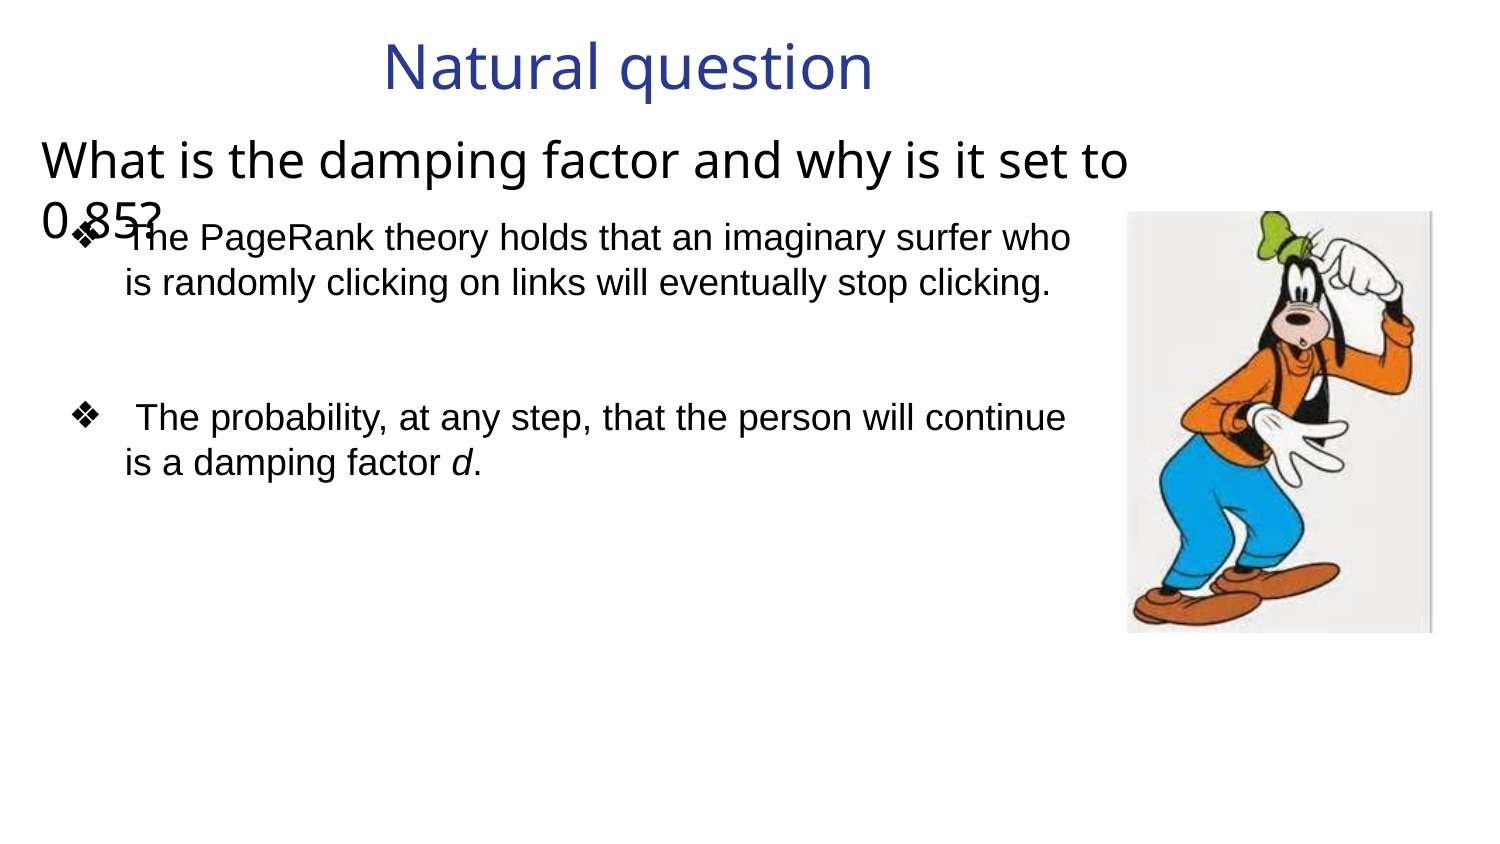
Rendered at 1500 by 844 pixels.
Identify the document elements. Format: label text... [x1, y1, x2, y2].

picture [1127, 210, 1438, 633]
title Natural question [367, 12, 975, 105]
text_box What is the damping factor and why is it set to 0.85? [26, 113, 1238, 221]
text_box The PageRank theory holds that an imaginary surfer who is randomly clicking on links will eventually stop clicking. The probability, at any step, that the person will continue is a damping factor d. [34, 197, 1092, 808]
